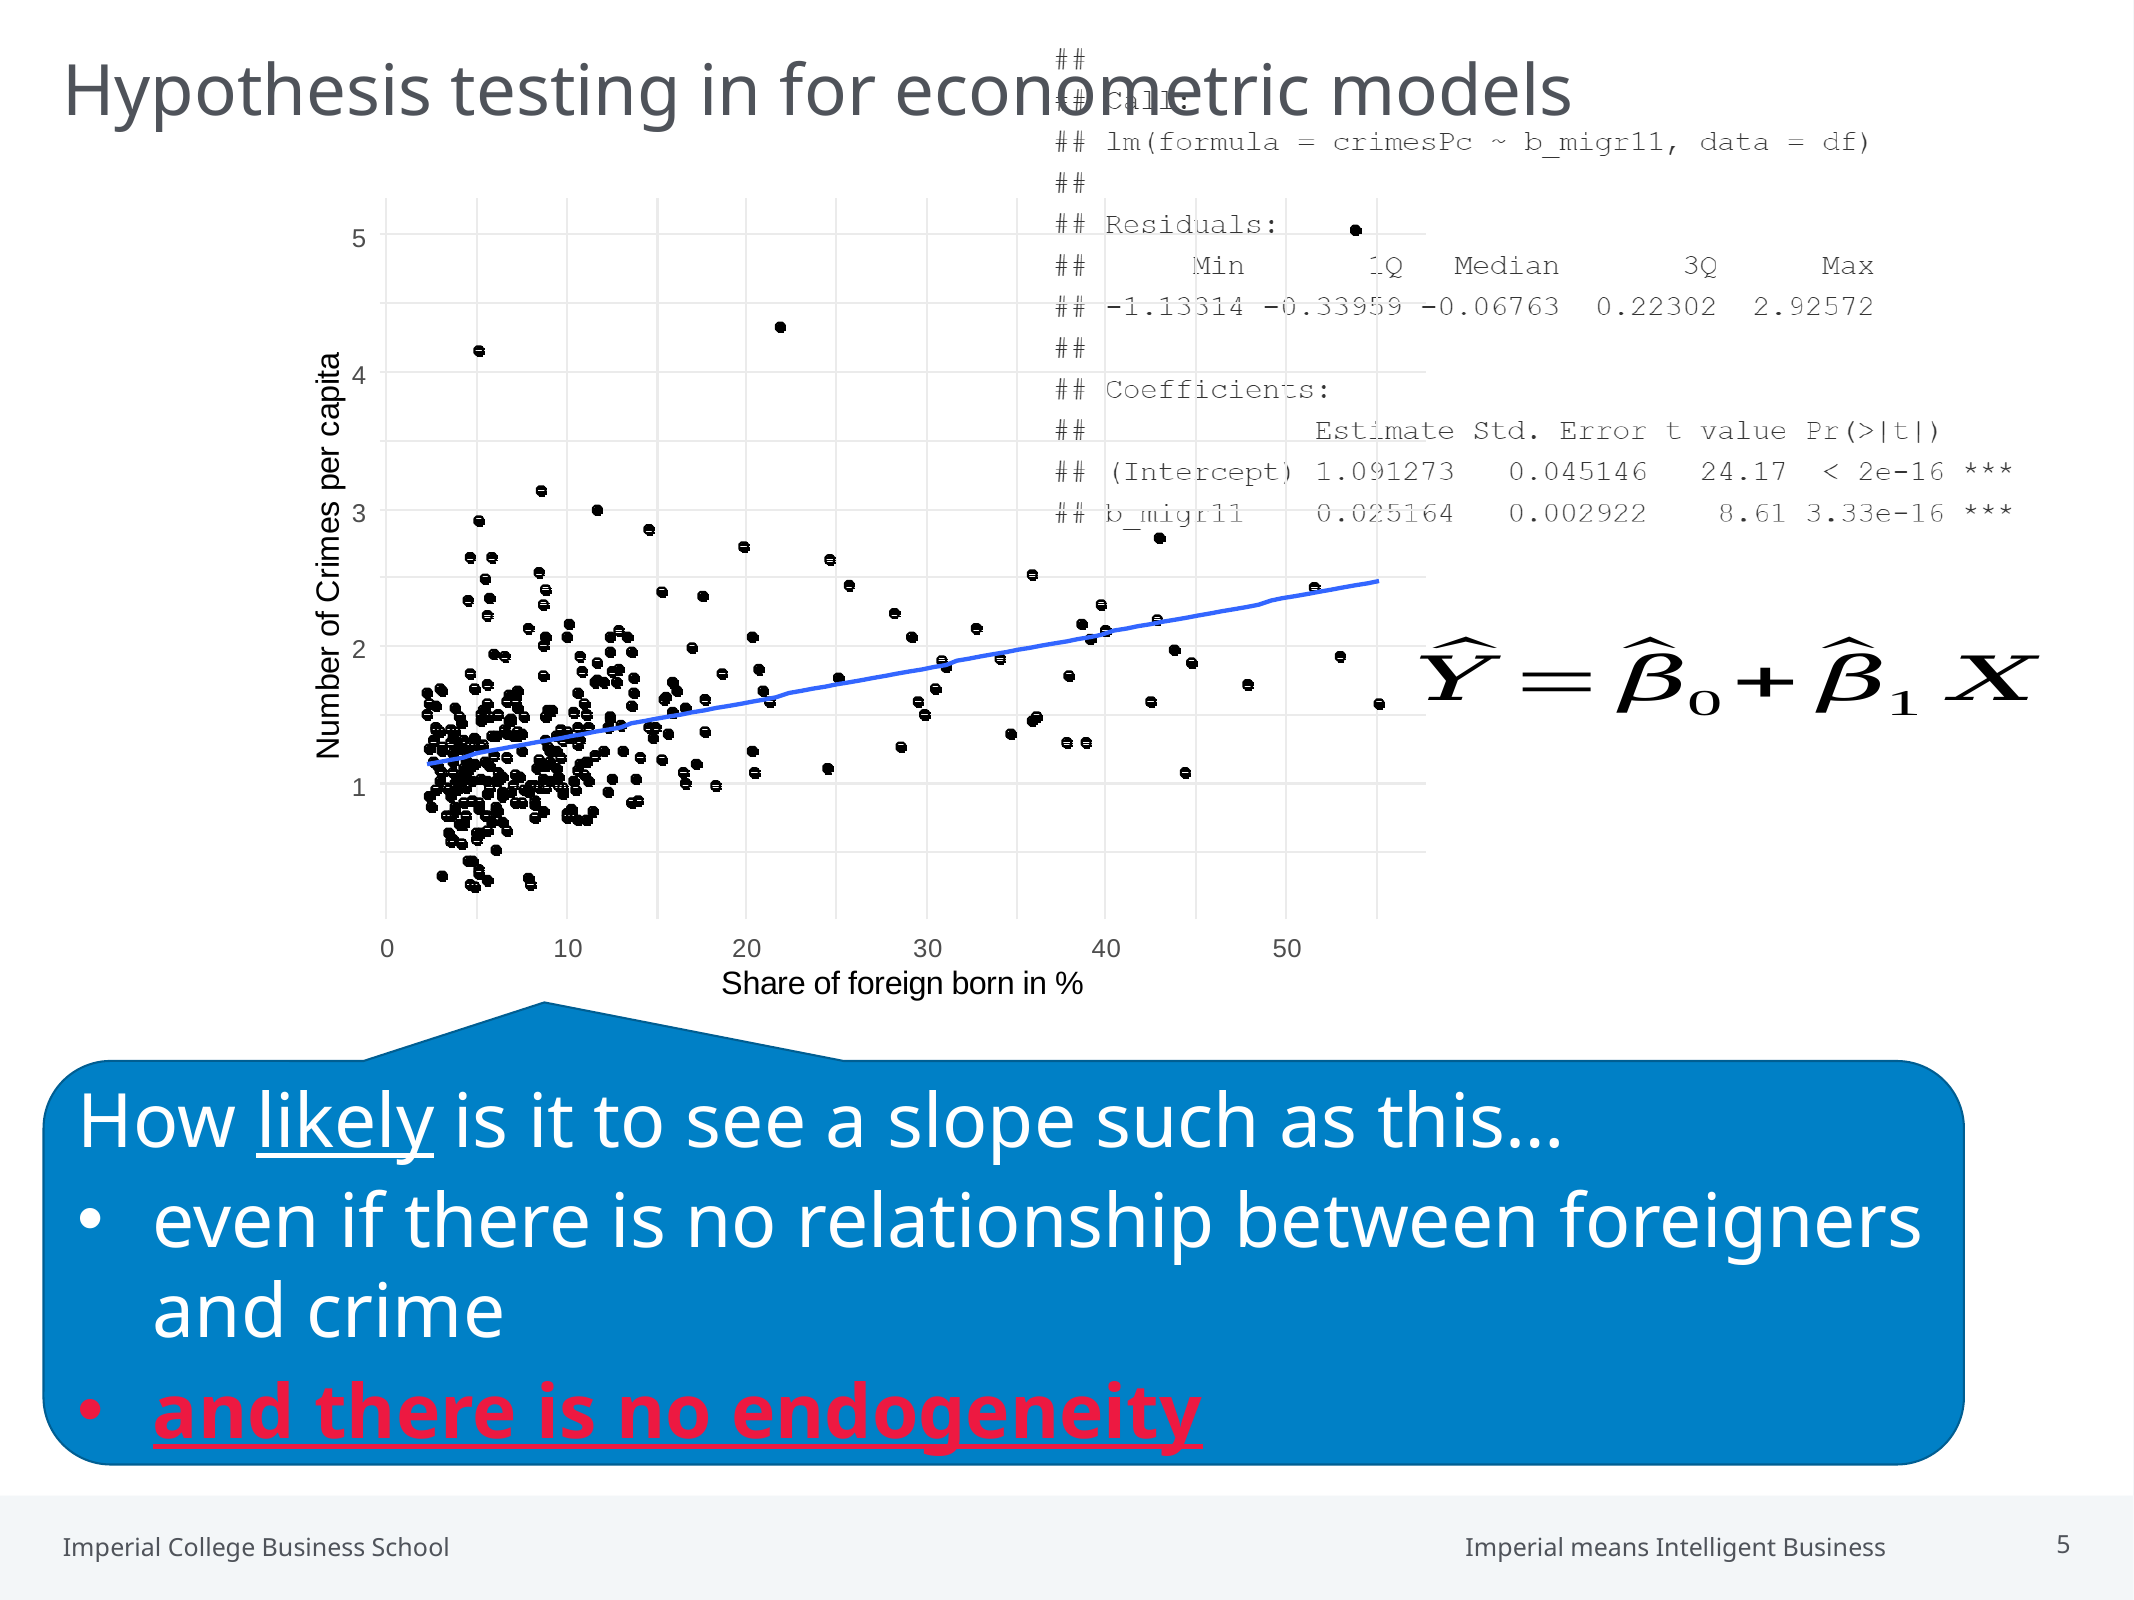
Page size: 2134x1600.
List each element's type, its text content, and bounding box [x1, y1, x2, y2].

text_box How likely is it to see a slope such as this… even if there is no relationship between foreigners and crime and there is no endogeneity [42, 1059, 1959, 1466]
title Hypothesis testing in for econometric models [62, 50, 1047, 145]
picture [295, 35, 2071, 1427]
